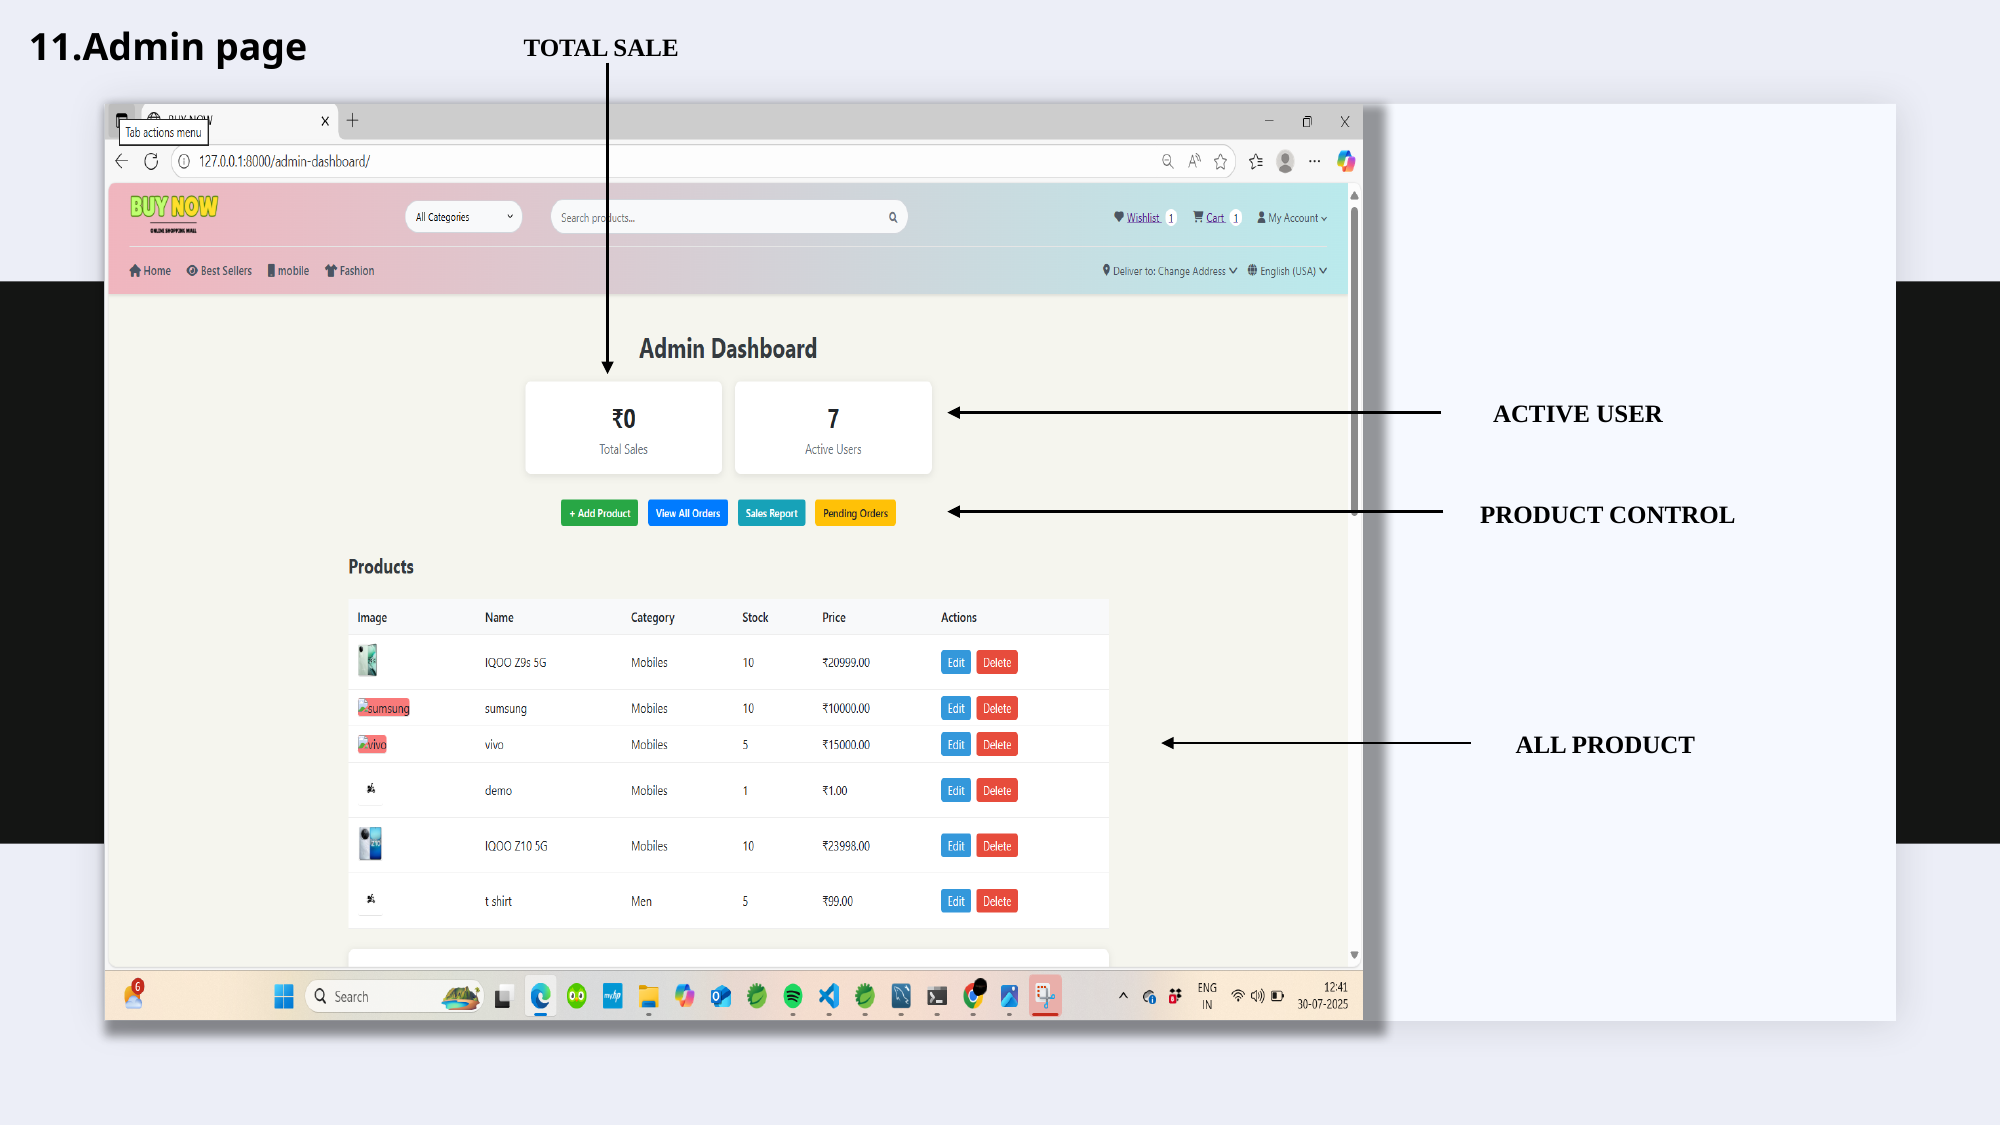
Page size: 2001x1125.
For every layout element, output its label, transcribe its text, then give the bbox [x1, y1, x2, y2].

text_box total sale [508, 8, 708, 84]
text_box All product [1470, 705, 1747, 781]
text_box Active user [1443, 374, 1720, 451]
text_box Product control [1461, 475, 1760, 552]
picture [104, 104, 1363, 1021]
text_box 11.Admin page [14, 15, 409, 76]
